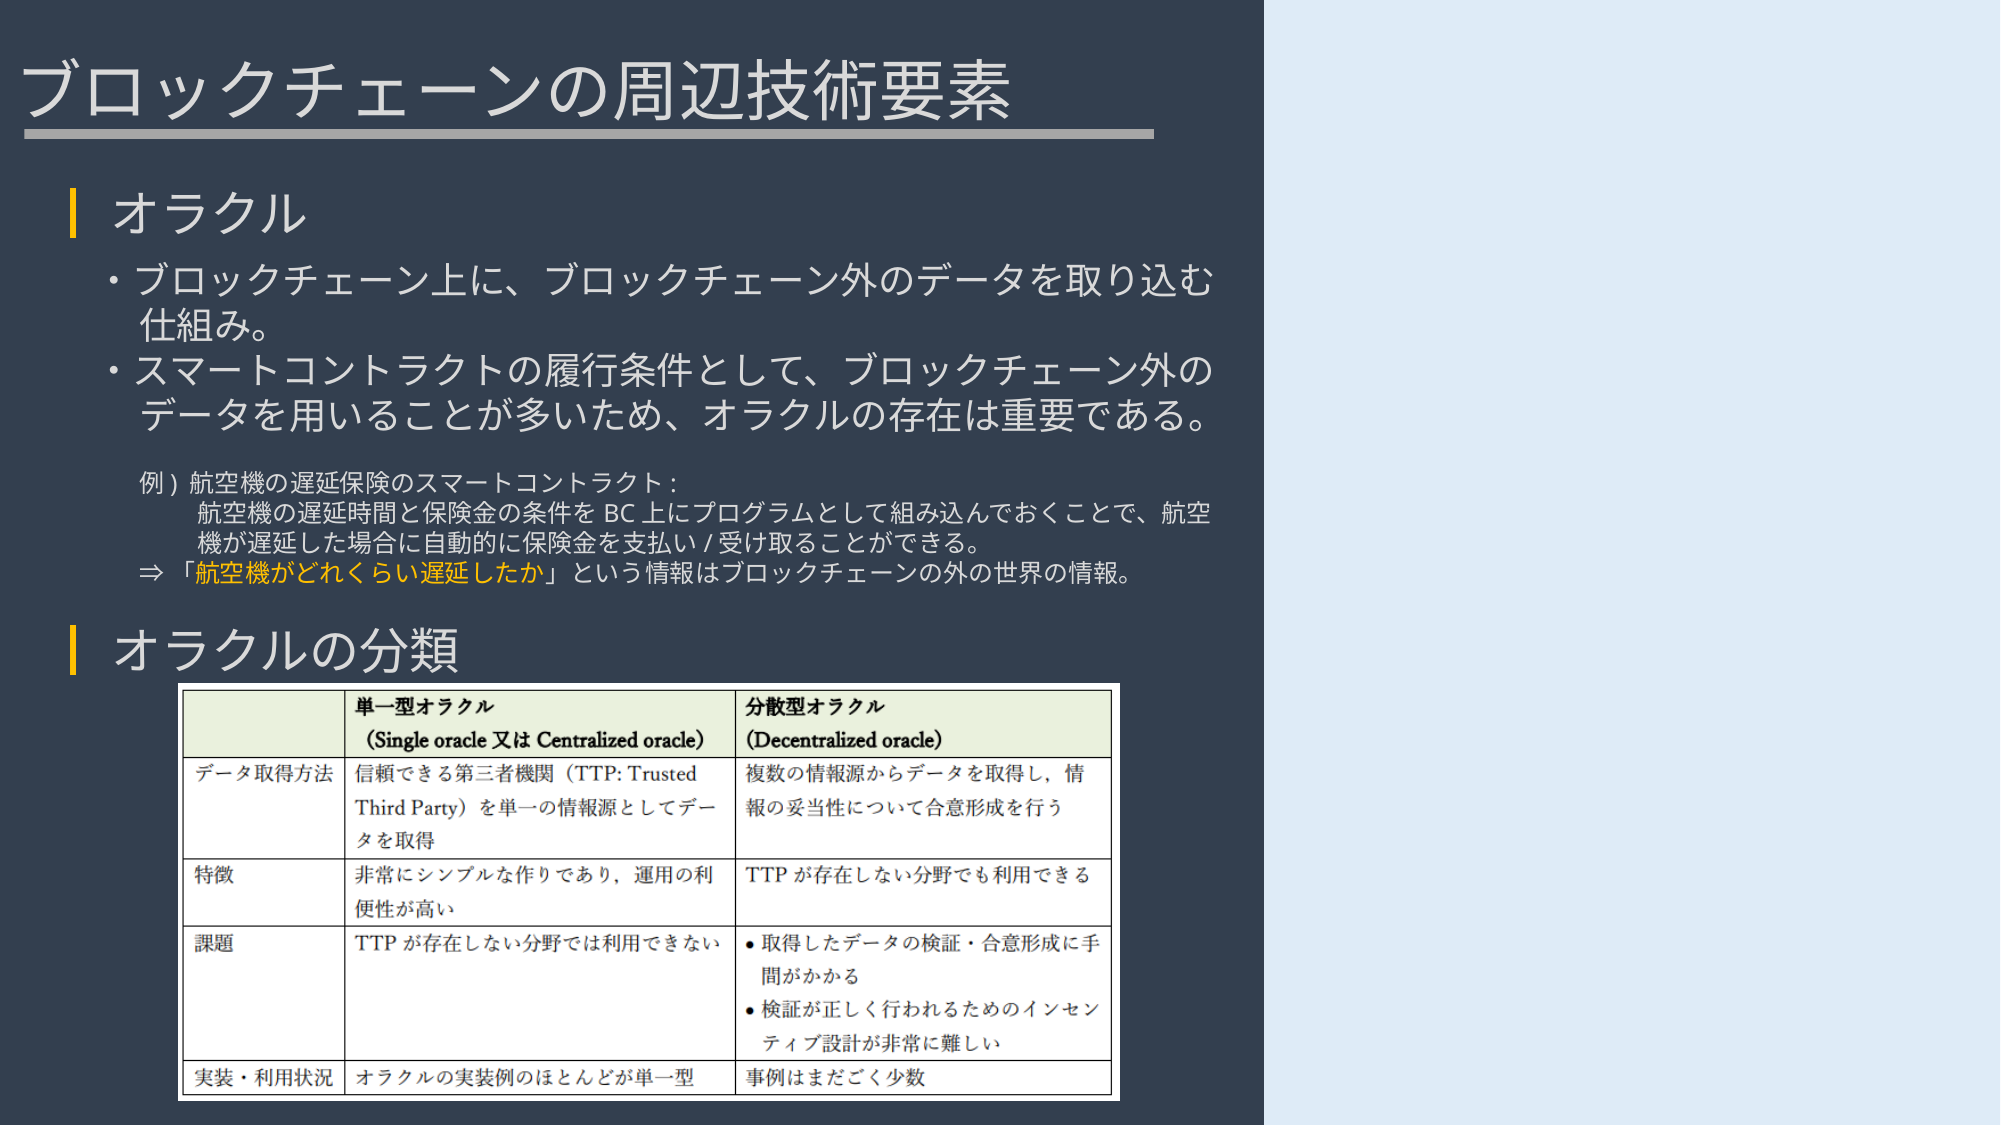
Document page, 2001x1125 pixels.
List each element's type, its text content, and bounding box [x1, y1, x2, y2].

title ブロックチェーンの周辺技術要素 [0, 0, 1143, 189]
text_box ・ブロックチェーン上に、ブロックチェーン外のデータを取り込む仕組み。 ・スマートコントラクトの履行条件として、ブロックチェーン外のデータを用いることが多いため、オラクルの存在は重要である。 例) 航空機の遅延保険のスマートコントラクト: 航空機の遅延時間と保険金の条件をBC上にプログラムとして組み込んでおくことで、航空機が遅延した場合に自動的に保険金を支払い/受け取ることができる。 ⇒「航空機がどれくらい遅延したか」という情報はブロックチェーンの外の世界の情報。 [80, 249, 1243, 595]
text_box ┃オラクルの分類 [34, 612, 475, 688]
picture [178, 683, 1120, 1101]
text_box ┃オラクル [33, 175, 324, 251]
